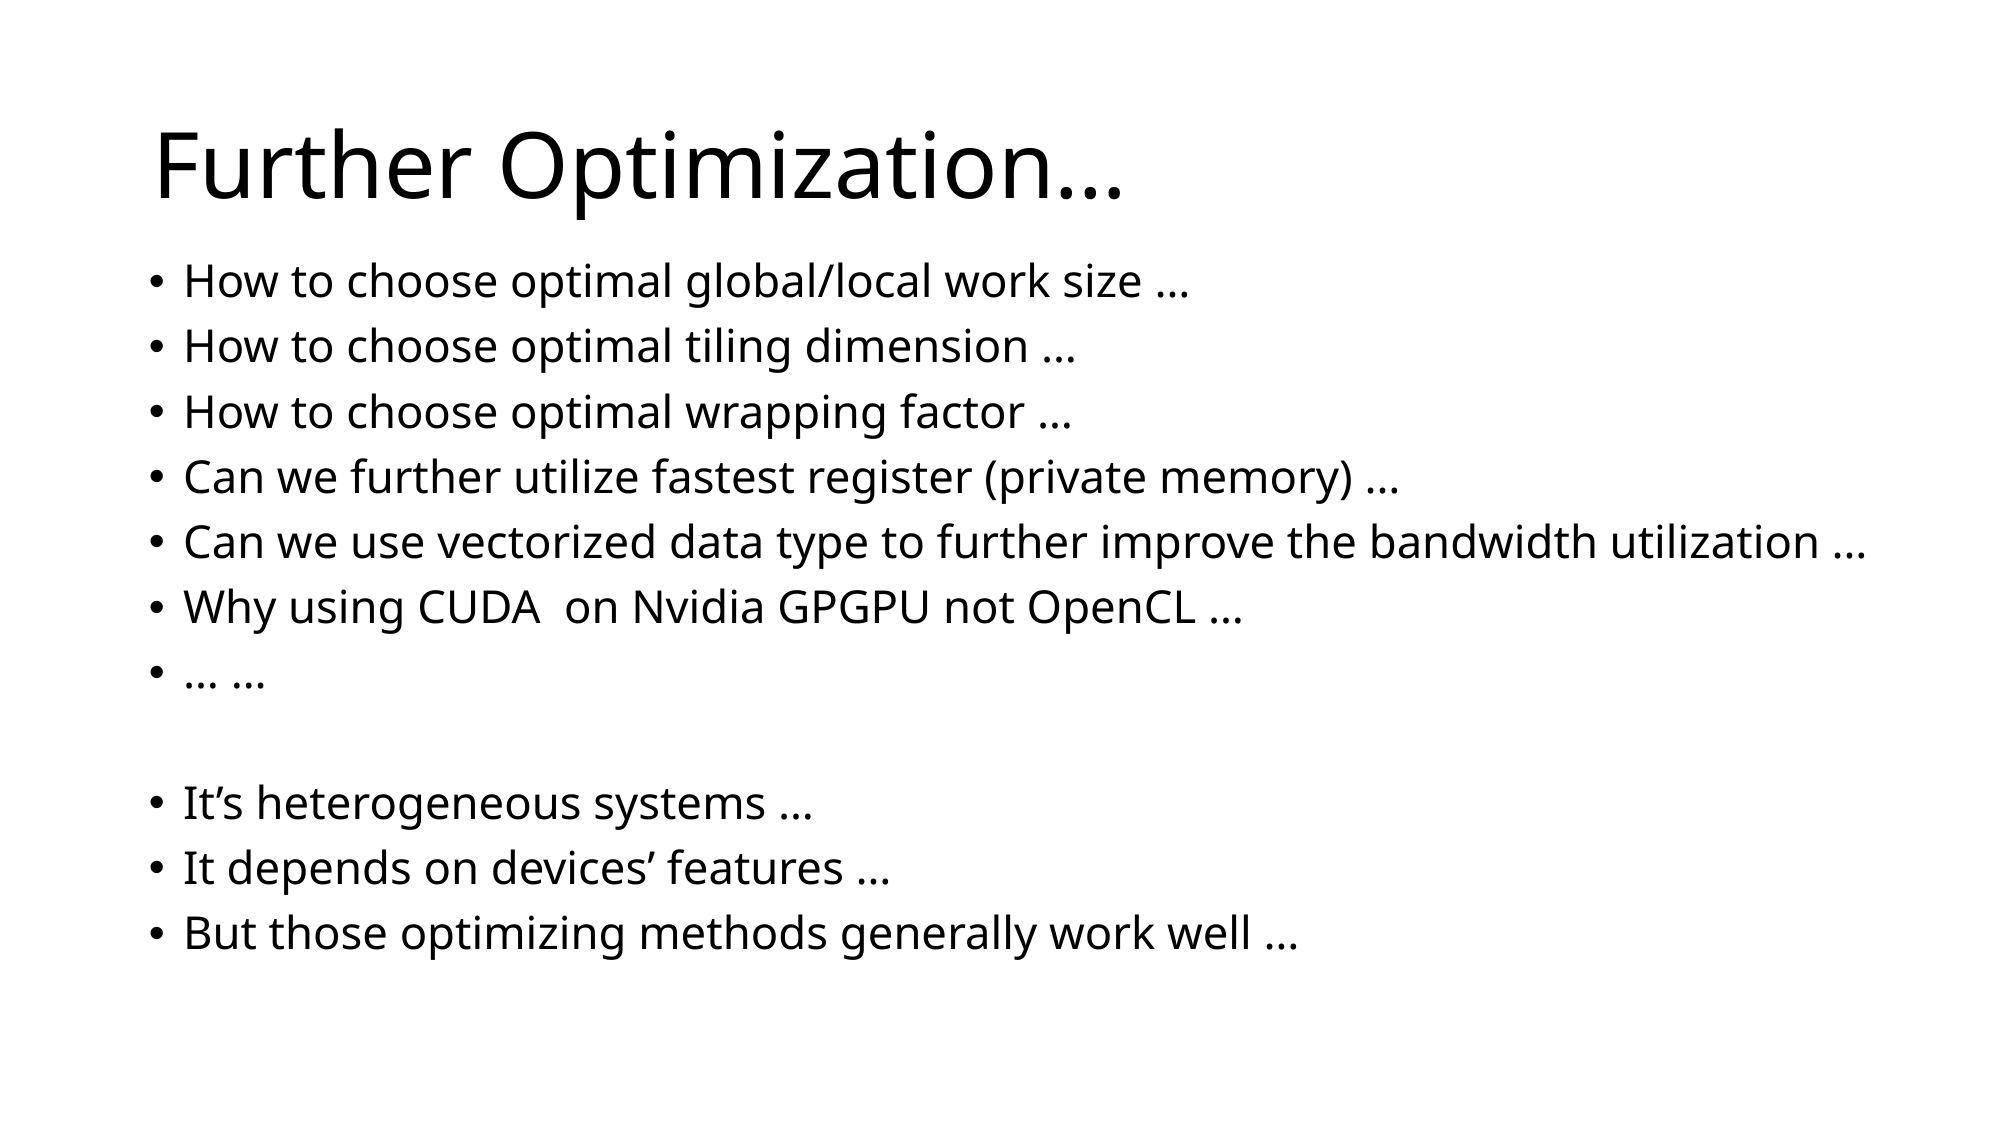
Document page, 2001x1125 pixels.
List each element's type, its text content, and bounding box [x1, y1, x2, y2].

title Further Optimization… [137, 59, 1863, 278]
list How to choose optimal global/local work size … How to choose optimal tiling dimension … How to choose optimal wrapping factor … Can we further utilize fastest register (private memory) … Can we use vectorized data type to further improve the bandwidth utilization … Why using CUDA on Nvidia GPGPU not OpenCL … … … It’s heterogeneous systems … It depends on devices’ features … But those optimizing methods generally work well … [133, 251, 1900, 1005]
